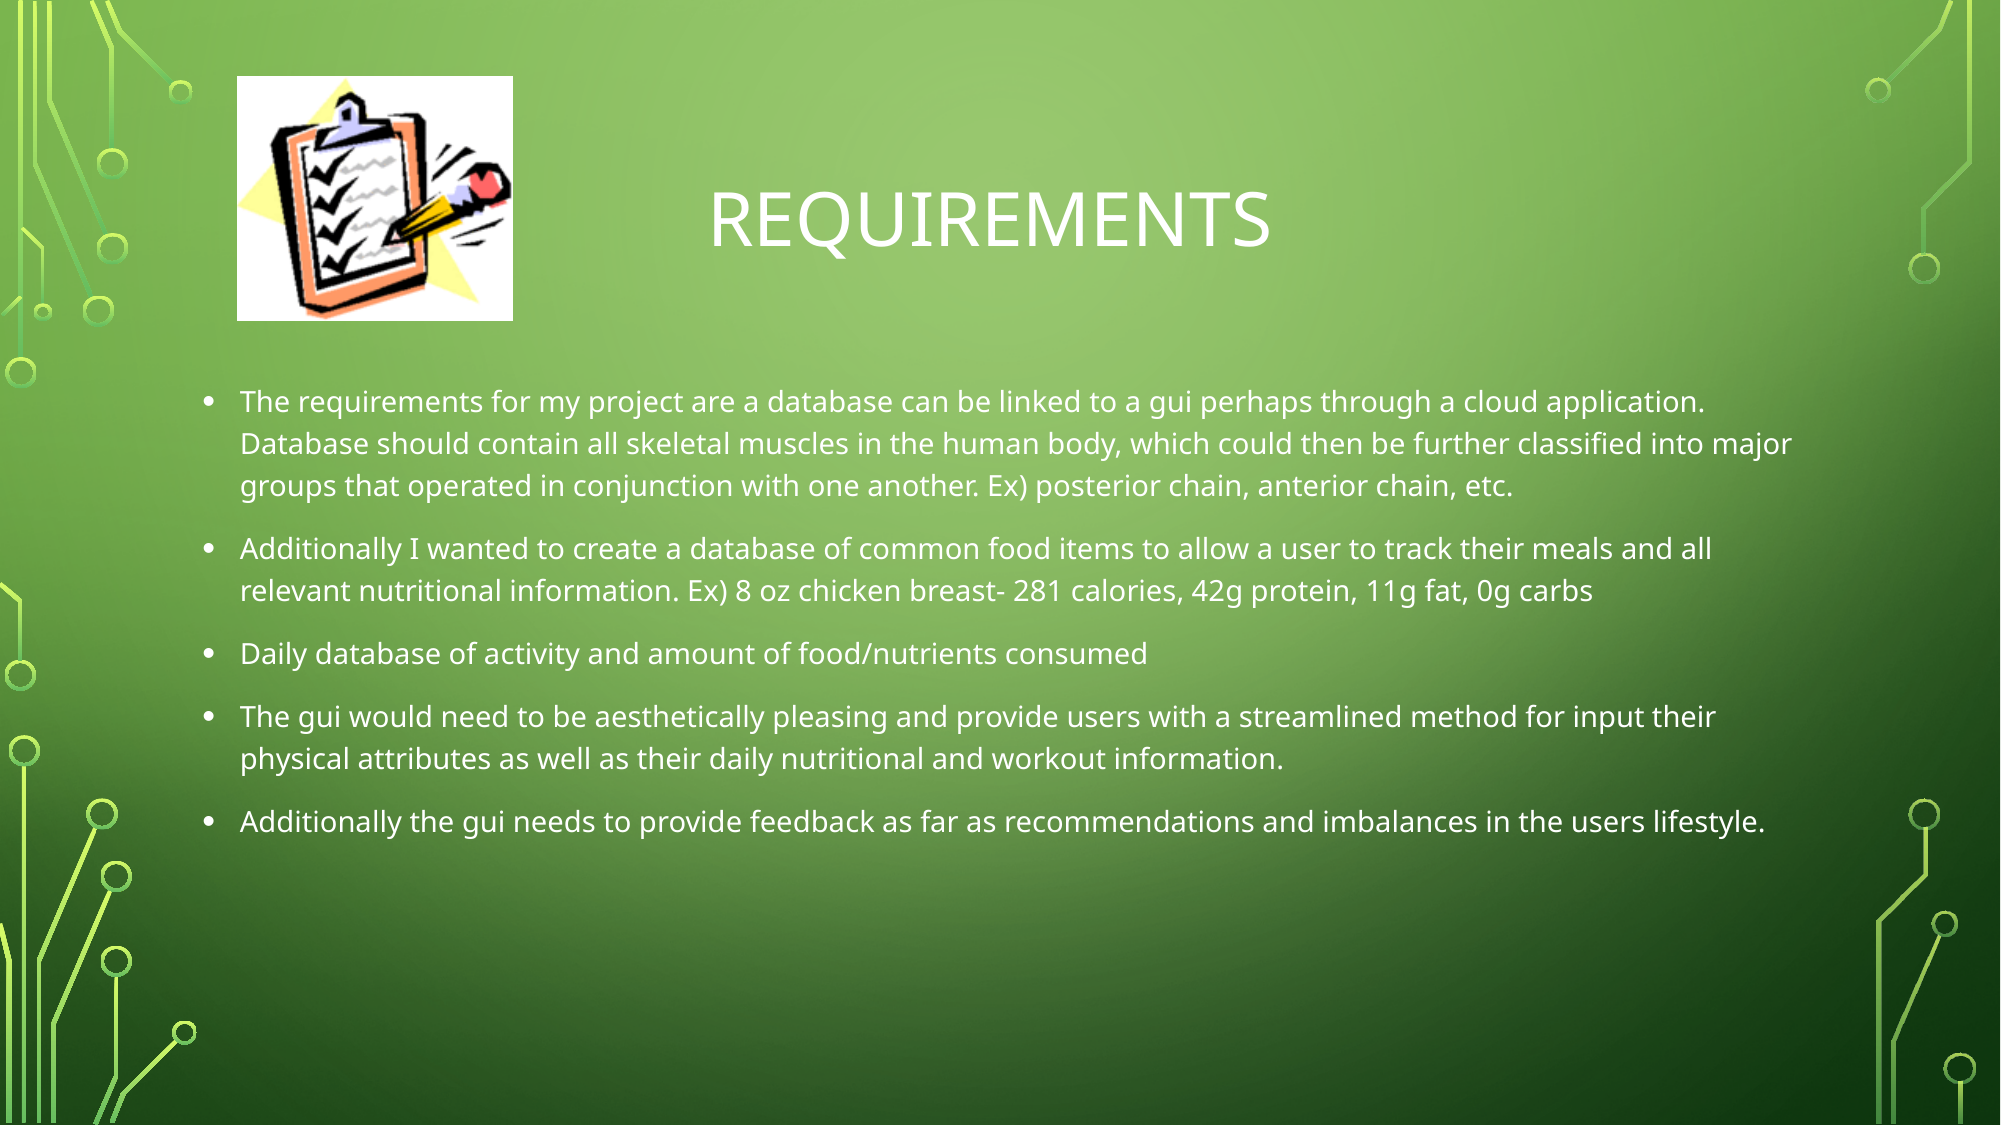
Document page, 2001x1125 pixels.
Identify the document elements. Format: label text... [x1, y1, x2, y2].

picture [236, 76, 513, 321]
list The requirements for my project are a database can be linked to a gui perhaps through a cloud application. Database should contain all skeletal muscles in the human body, which could then be further classified into major groups that operated in conjunction with one another. Ex) posterior chain, anterior chain, etc. Additionally I wanted to create a database of common food items to allow a user to track their meals and all relevant nutritional information. Ex) 8 oz chicken breast- 281 calories, 42g protein, 11g fat, 0g carbs Daily database of activity and amount of food/nutrients consumed The gui would need to be aesthetically pleasing and provide users with a streamlined method for input their physical attributes as well as their daily nutritional and workout information. Additionally the gui needs to provide feedback as far as recommendations and imbalances in the users lifestyle. [187, 369, 1813, 950]
title Requirements [187, 101, 1813, 344]
